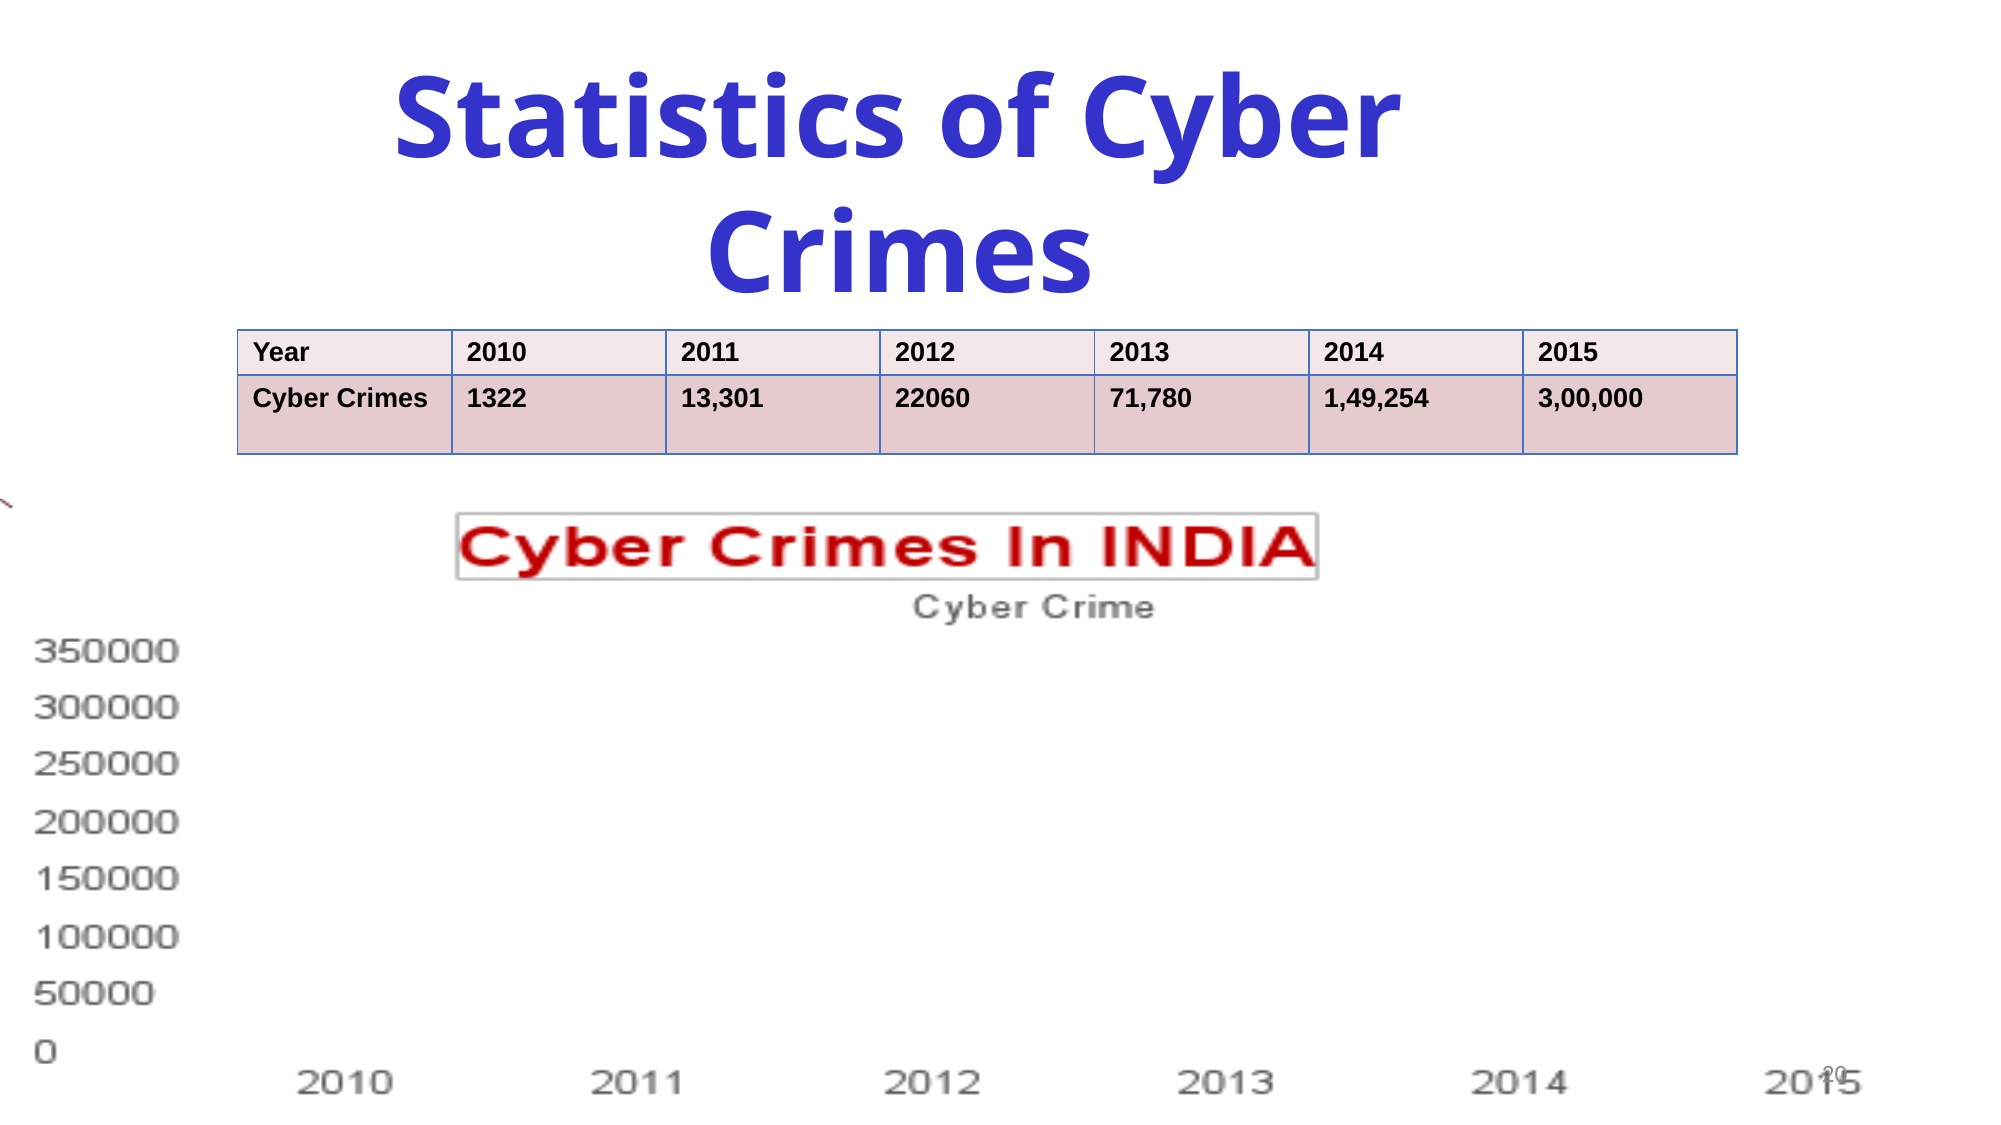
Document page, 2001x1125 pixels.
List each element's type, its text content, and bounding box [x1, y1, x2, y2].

table_cell 22060 [881, 376, 1094, 453]
table_cell 1,49,254 [1310, 376, 1522, 453]
text_box Statistics of Cyber Crimes [187, 37, 1611, 189]
table_cell 3,00,000 [1524, 376, 1736, 453]
table_header 2010 [453, 331, 665, 374]
table_cell Cyber Crimes [238, 376, 451, 453]
table_header 2014 [1310, 331, 1522, 374]
table_header 2011 [667, 331, 879, 374]
picture [0, 499, 2000, 1125]
table_header Year [238, 331, 451, 374]
table_header 2012 [881, 331, 1094, 374]
table_header 2015 [1524, 331, 1736, 374]
table_header 2013 [1095, 331, 1308, 374]
table_cell 1322 [453, 376, 665, 453]
table_cell 71,780 [1095, 376, 1308, 453]
table_cell 13,301 [667, 376, 879, 453]
